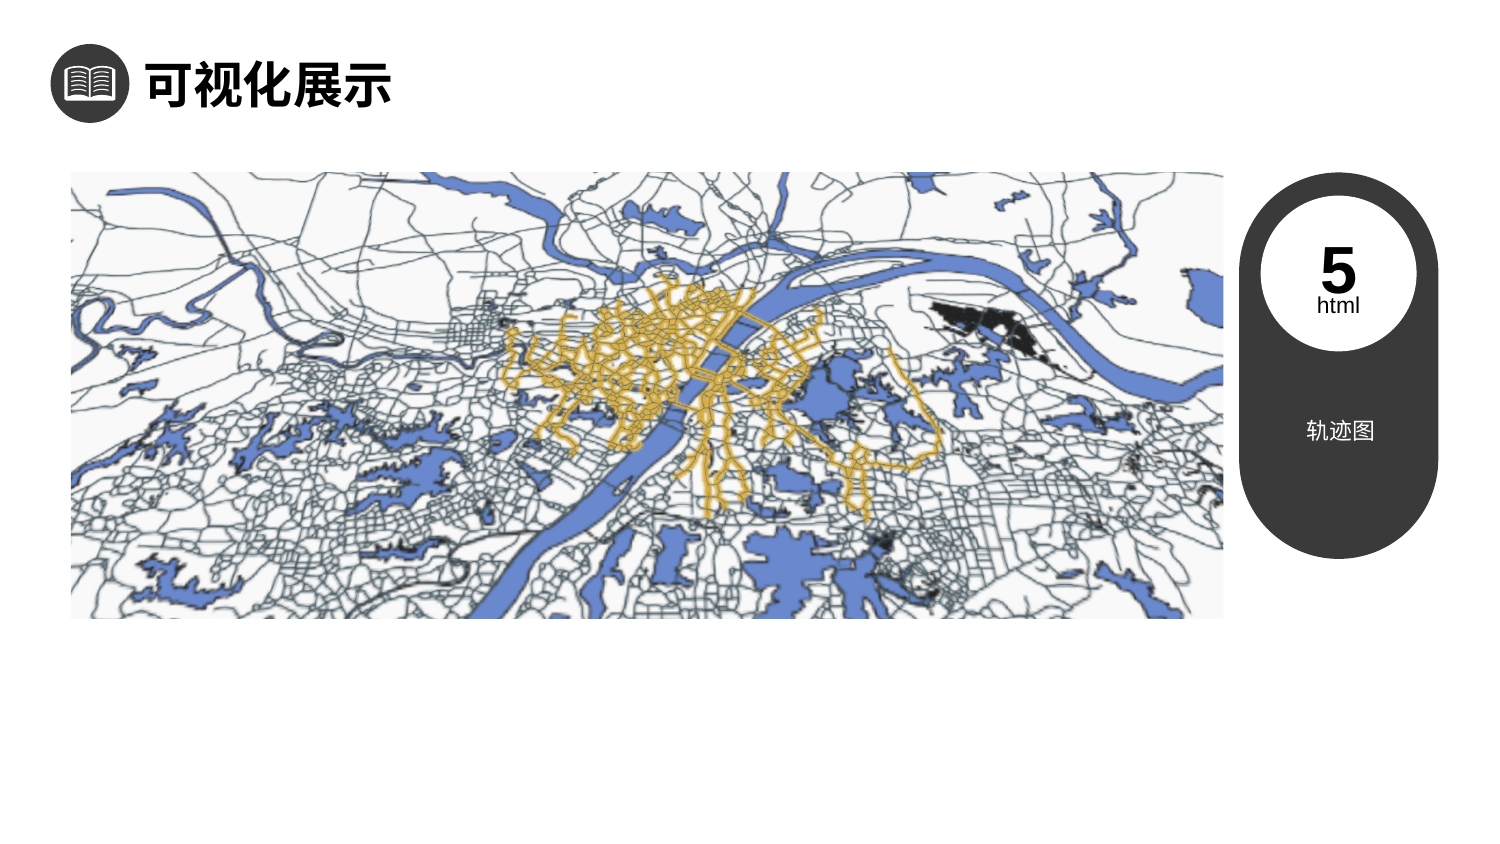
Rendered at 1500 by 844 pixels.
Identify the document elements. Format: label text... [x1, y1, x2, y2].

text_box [1239, 172, 1439, 559]
text_box 可视化展示 [129, 46, 482, 121]
picture [70, 172, 1224, 619]
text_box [51, 45, 129, 122]
